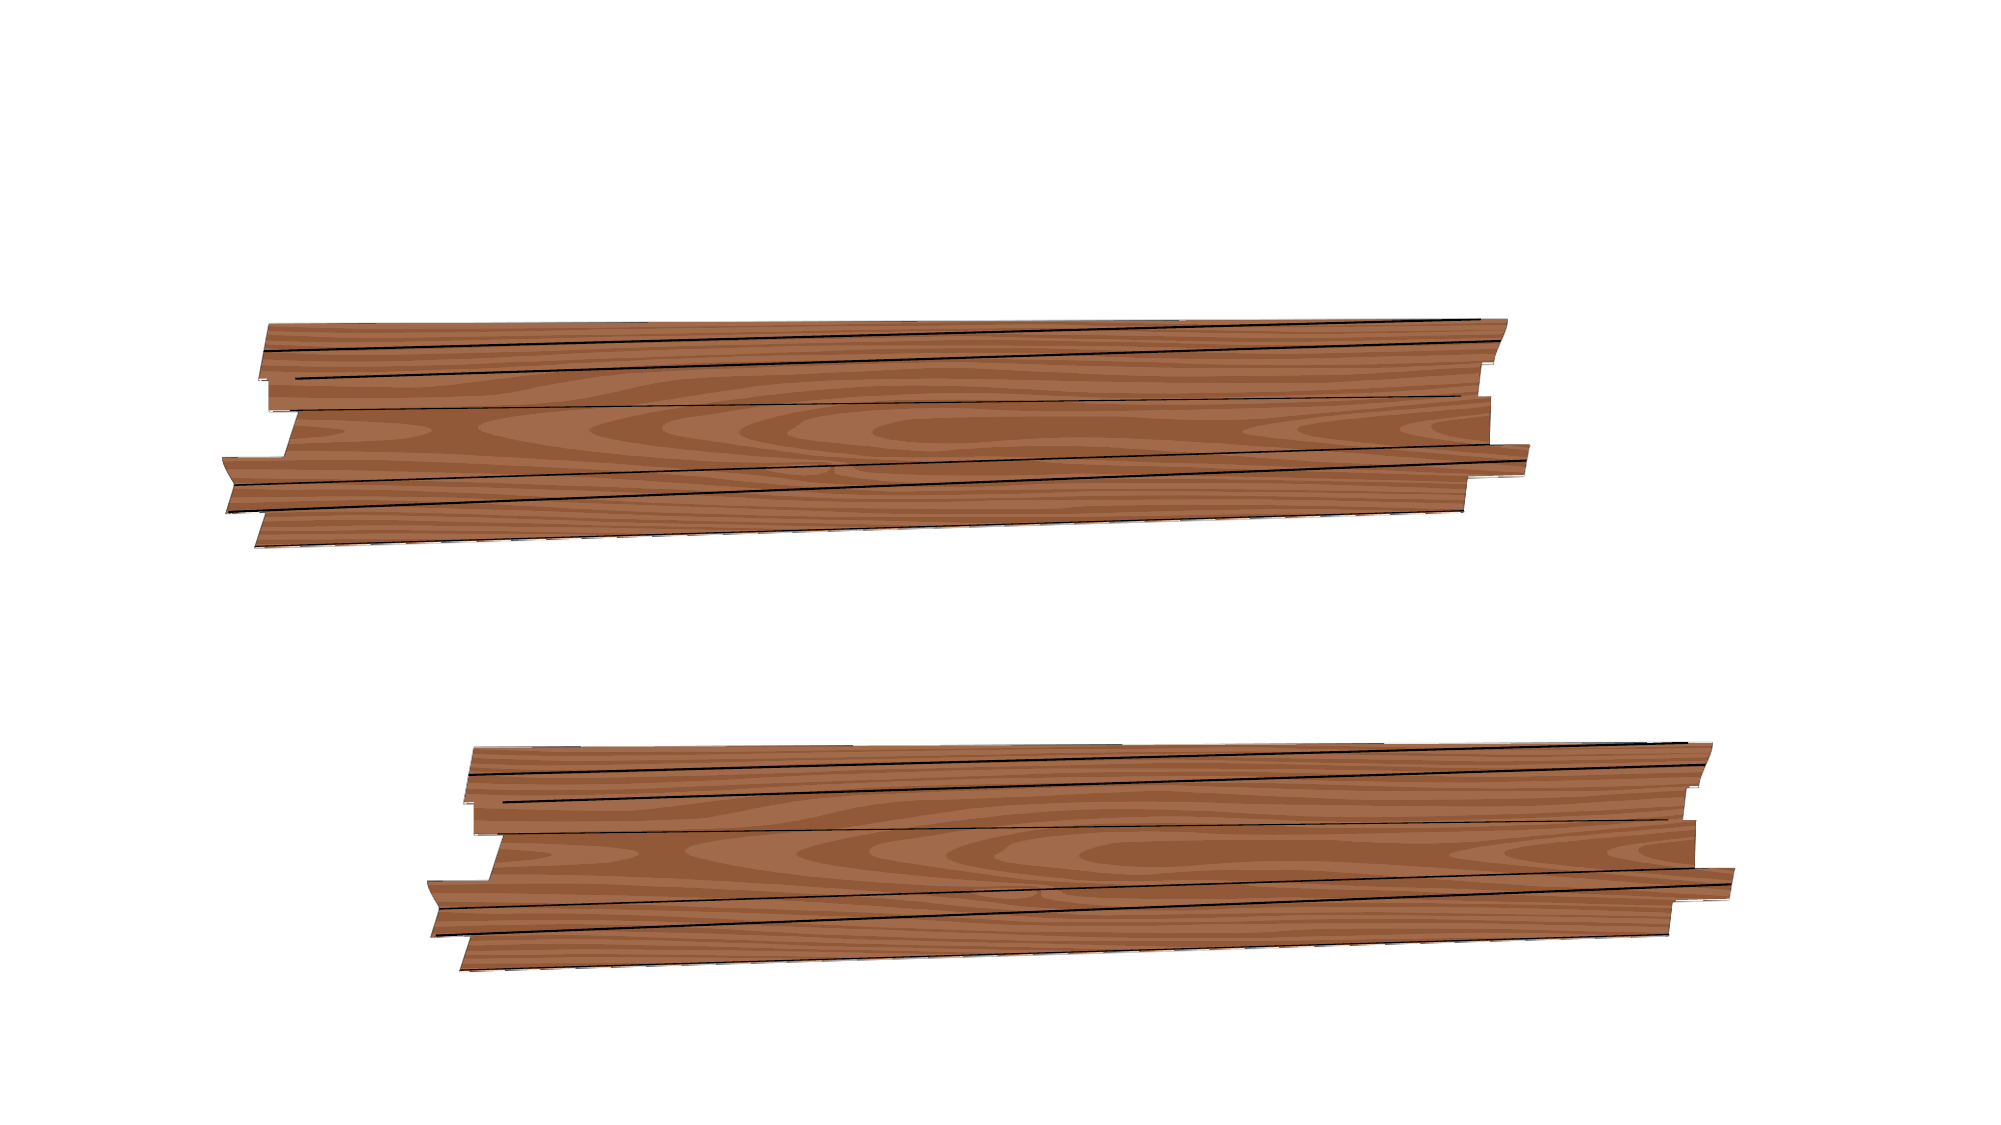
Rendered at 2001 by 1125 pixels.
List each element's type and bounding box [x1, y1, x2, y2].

text_box [142, 219, 1600, 698]
picture [347, 642, 1805, 1122]
